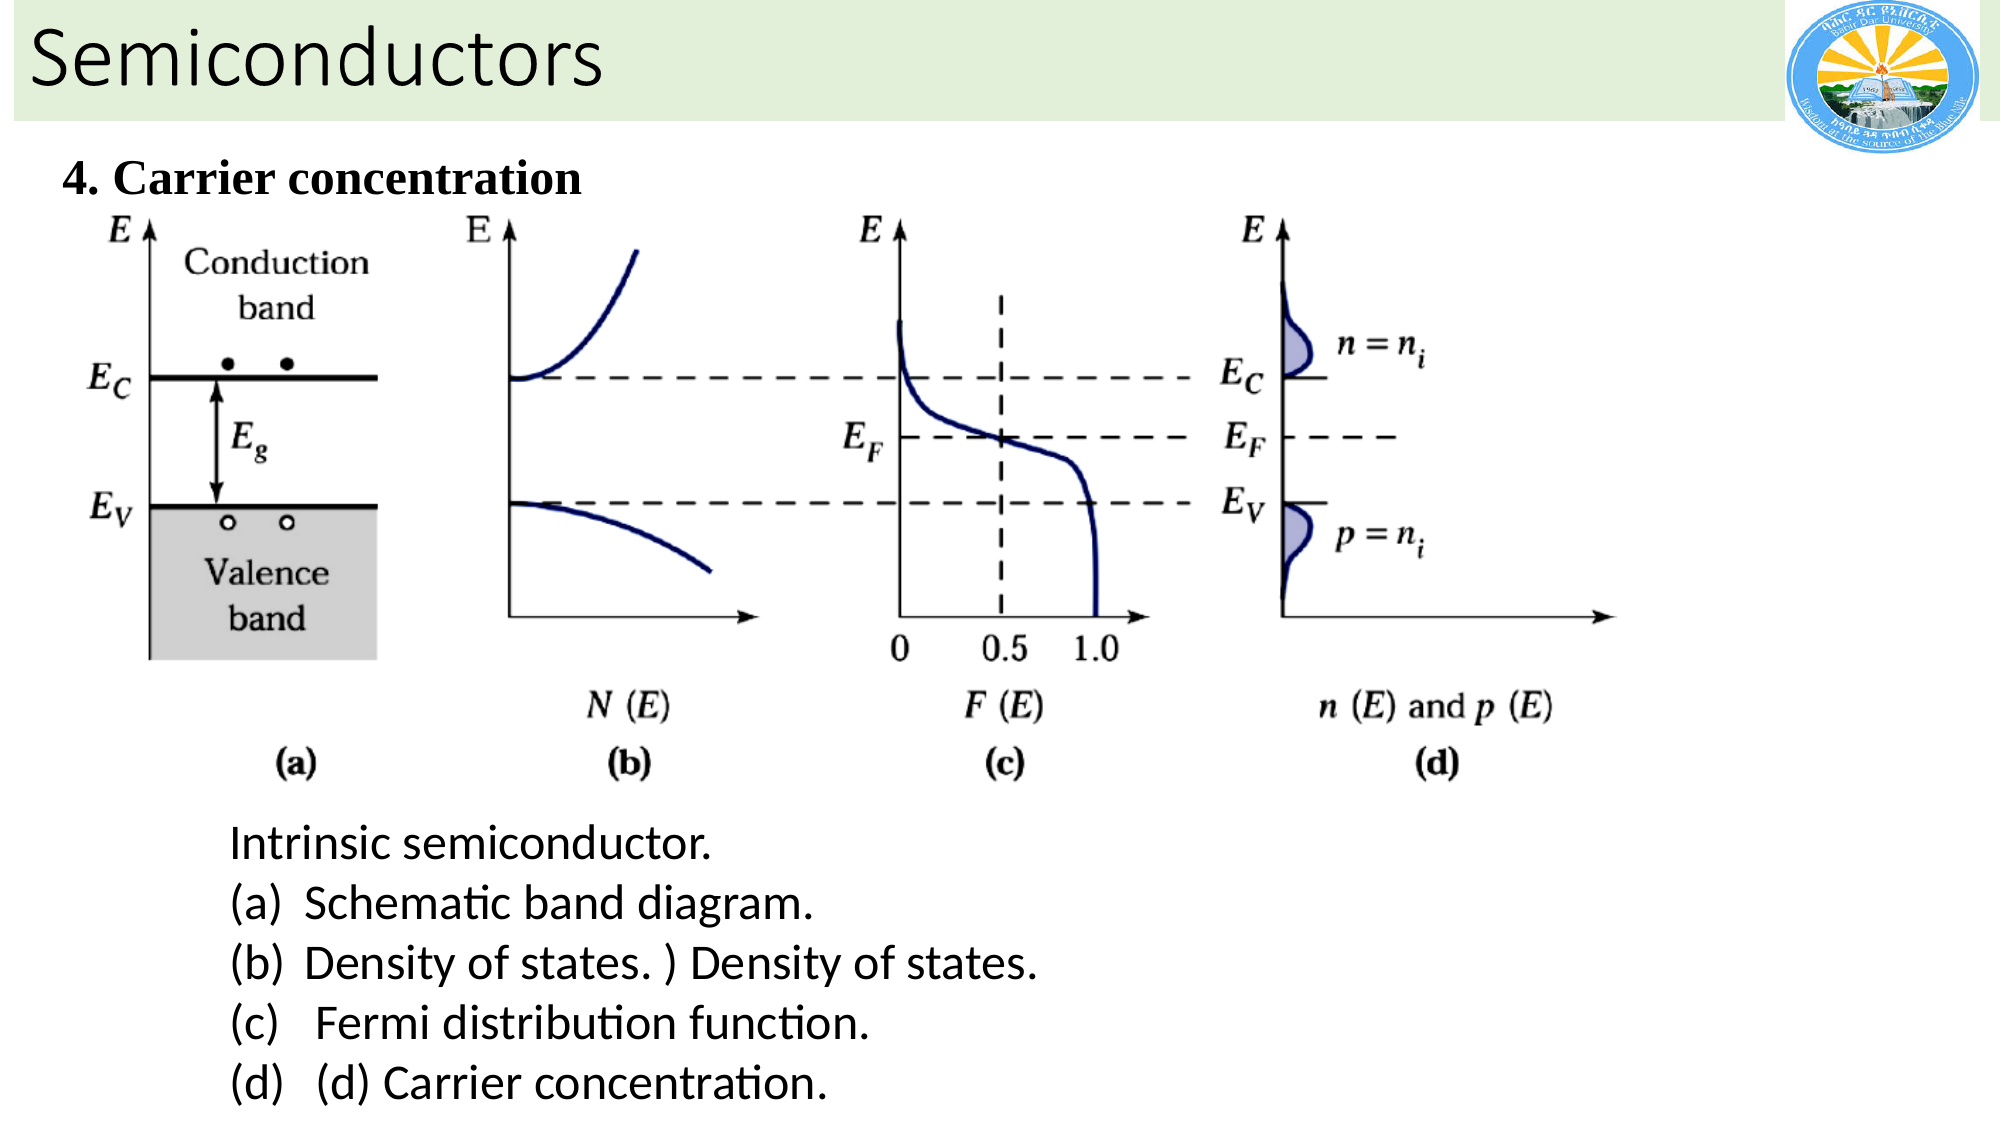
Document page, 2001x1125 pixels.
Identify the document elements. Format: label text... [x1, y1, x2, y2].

picture [0, 0, 2000, 162]
text_box 4. Carrier concentration [47, 162, 1071, 212]
text_box Intrinsic semiconductor. Schematic band diagram. Density of states. ) Density of states. Fermi distribution function. (d) Carrier concentration. [214, 818, 1150, 1117]
picture [64, 199, 1622, 818]
